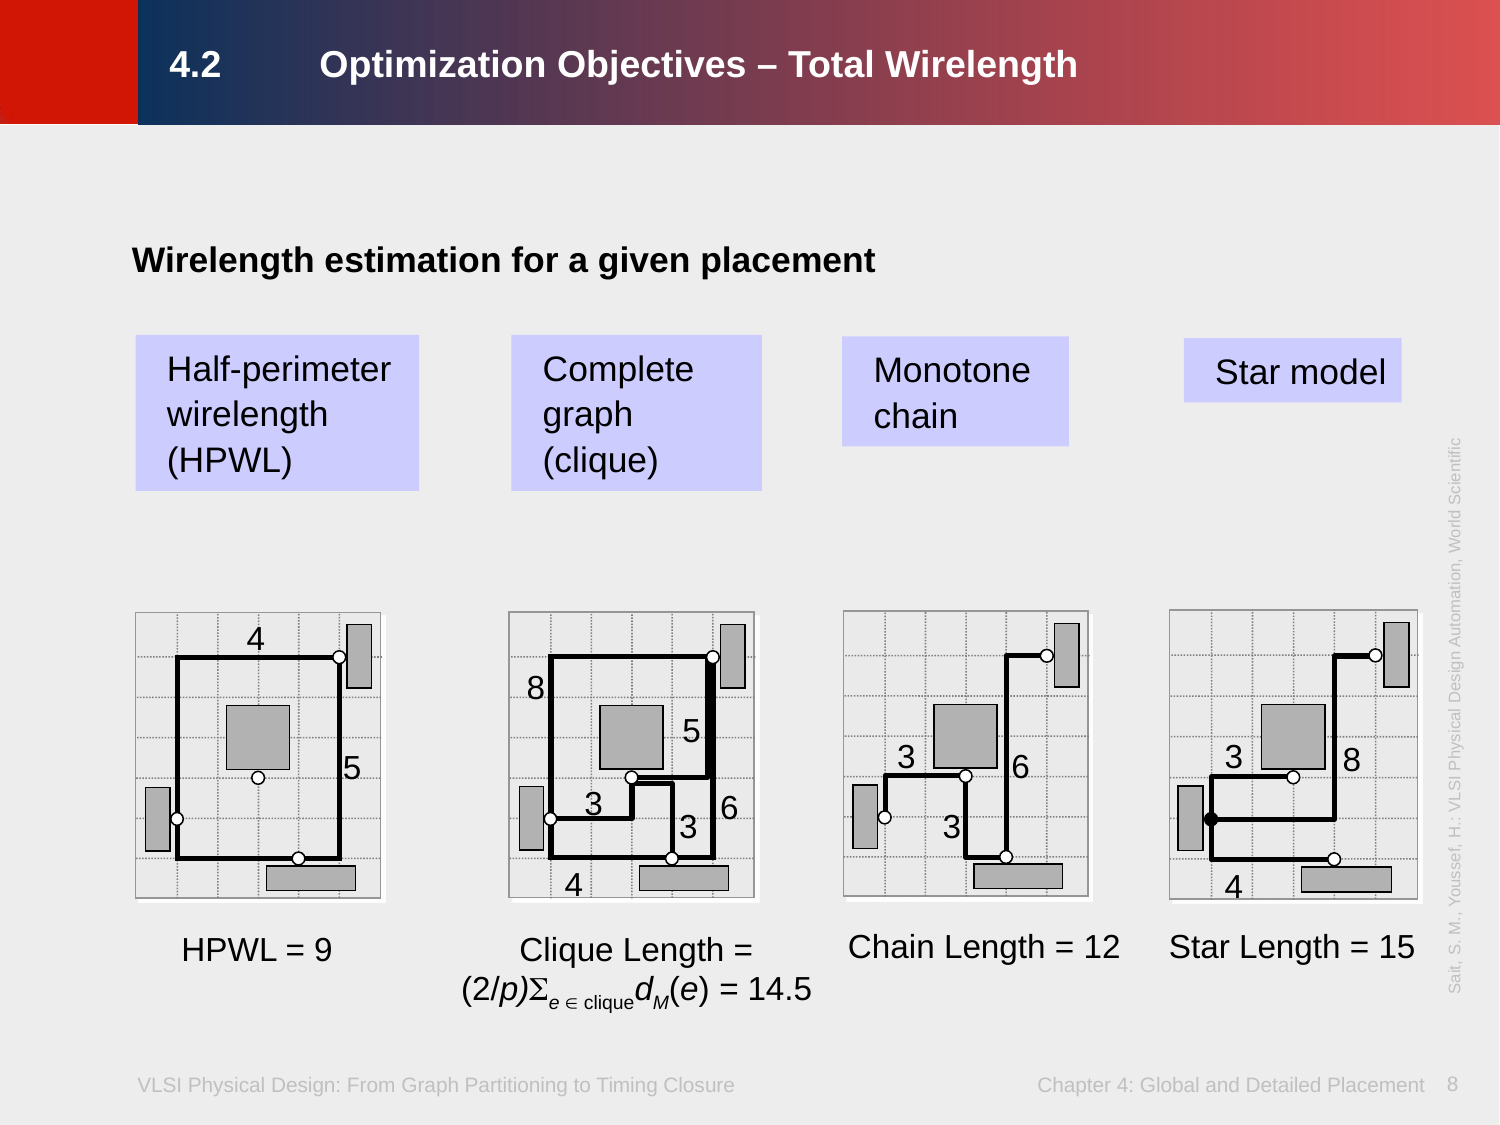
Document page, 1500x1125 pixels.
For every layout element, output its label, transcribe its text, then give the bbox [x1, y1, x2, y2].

picture [0, 0, 138, 124]
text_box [407, 334, 866, 1016]
title 4.2 Optimization Objectives – Total Wirelength [138, 0, 1500, 125]
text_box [1153, 337, 1432, 974]
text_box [832, 335, 1137, 974]
text_box Wirelength estimation for a given placement [100, 223, 892, 291]
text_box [135, 334, 406, 977]
slide_number 8 [1297, 1061, 1475, 1109]
text_box Sait, S. M., Youssef, H.: VLSI Physical Design Automation, World Scientific [1436, 423, 1471, 1009]
